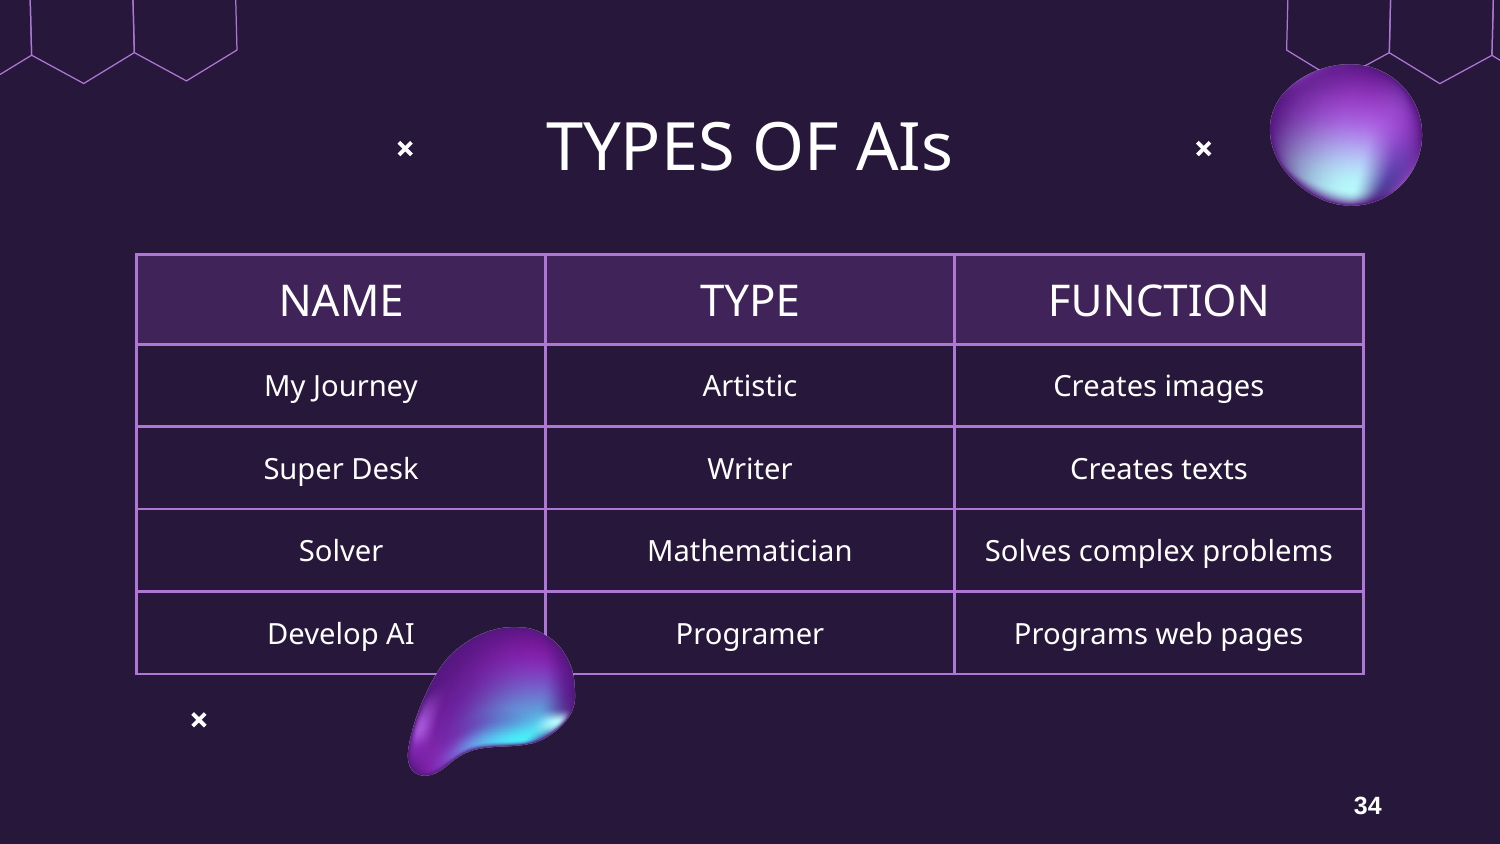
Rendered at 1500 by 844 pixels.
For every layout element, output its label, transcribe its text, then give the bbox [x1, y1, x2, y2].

table_cell Writer [547, 428, 953, 508]
table_cell Artistic [547, 346, 953, 425]
table_cell My Journey [138, 346, 544, 425]
table_cell Mathematician [547, 510, 953, 590]
table_cell Develop AI [138, 593, 544, 673]
table_cell Solves complex problems [956, 510, 1362, 590]
slide_number 34 [1059, 782, 1397, 828]
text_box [192, 713, 206, 727]
table_header TYPE [547, 256, 953, 343]
table_cell Programs web pages [956, 593, 1362, 673]
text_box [1197, 141, 1211, 156]
table_header NAME [138, 256, 544, 343]
table_cell Creates images [956, 346, 1362, 425]
table_cell Solver [138, 510, 544, 590]
title TYPES OF AIs [116, 88, 1263, 183]
table_cell Super Desk [138, 428, 544, 508]
table_cell Programer [547, 593, 953, 673]
picture [1244, 33, 1448, 232]
table_cell Creates texts [956, 428, 1362, 508]
table_header FUNCTION [956, 256, 1362, 343]
picture [367, 601, 597, 804]
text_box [398, 141, 412, 156]
